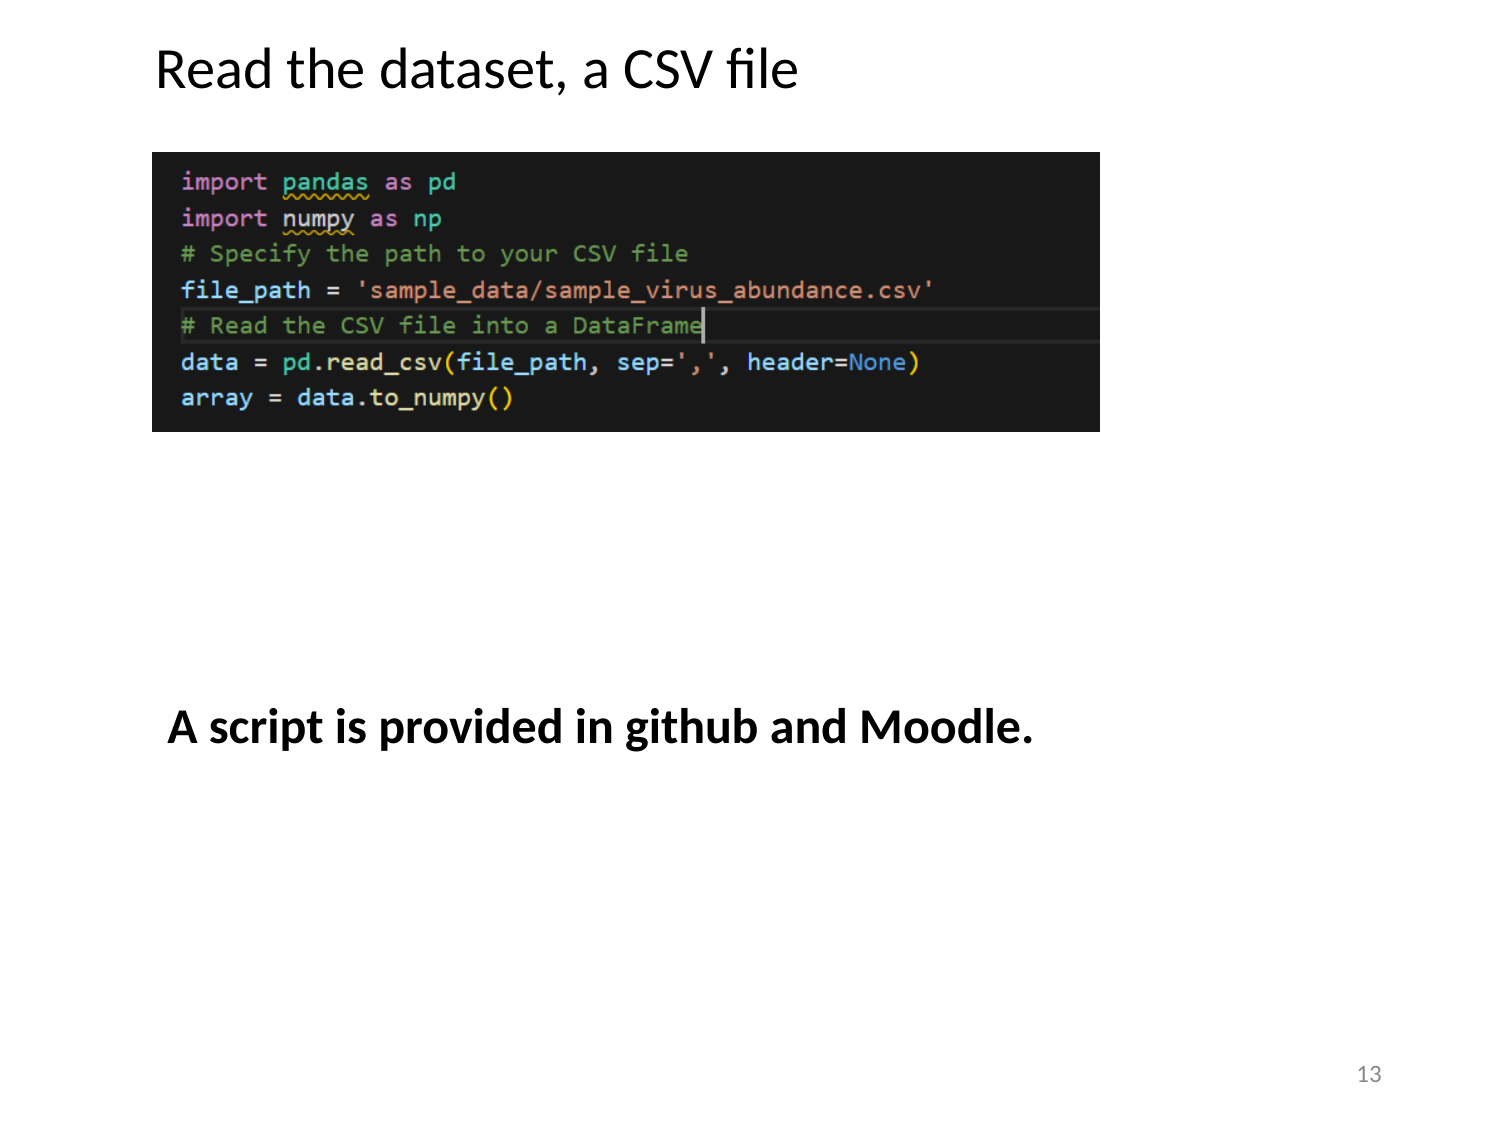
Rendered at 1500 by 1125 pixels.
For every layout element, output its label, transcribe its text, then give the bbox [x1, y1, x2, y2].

picture [152, 152, 1100, 432]
text_box A script is provided in github and Moodle. [152, 686, 1214, 762]
slide_number 13 [1059, 1042, 1397, 1103]
text_box Read the dataset, a CSV file [141, 22, 840, 108]
